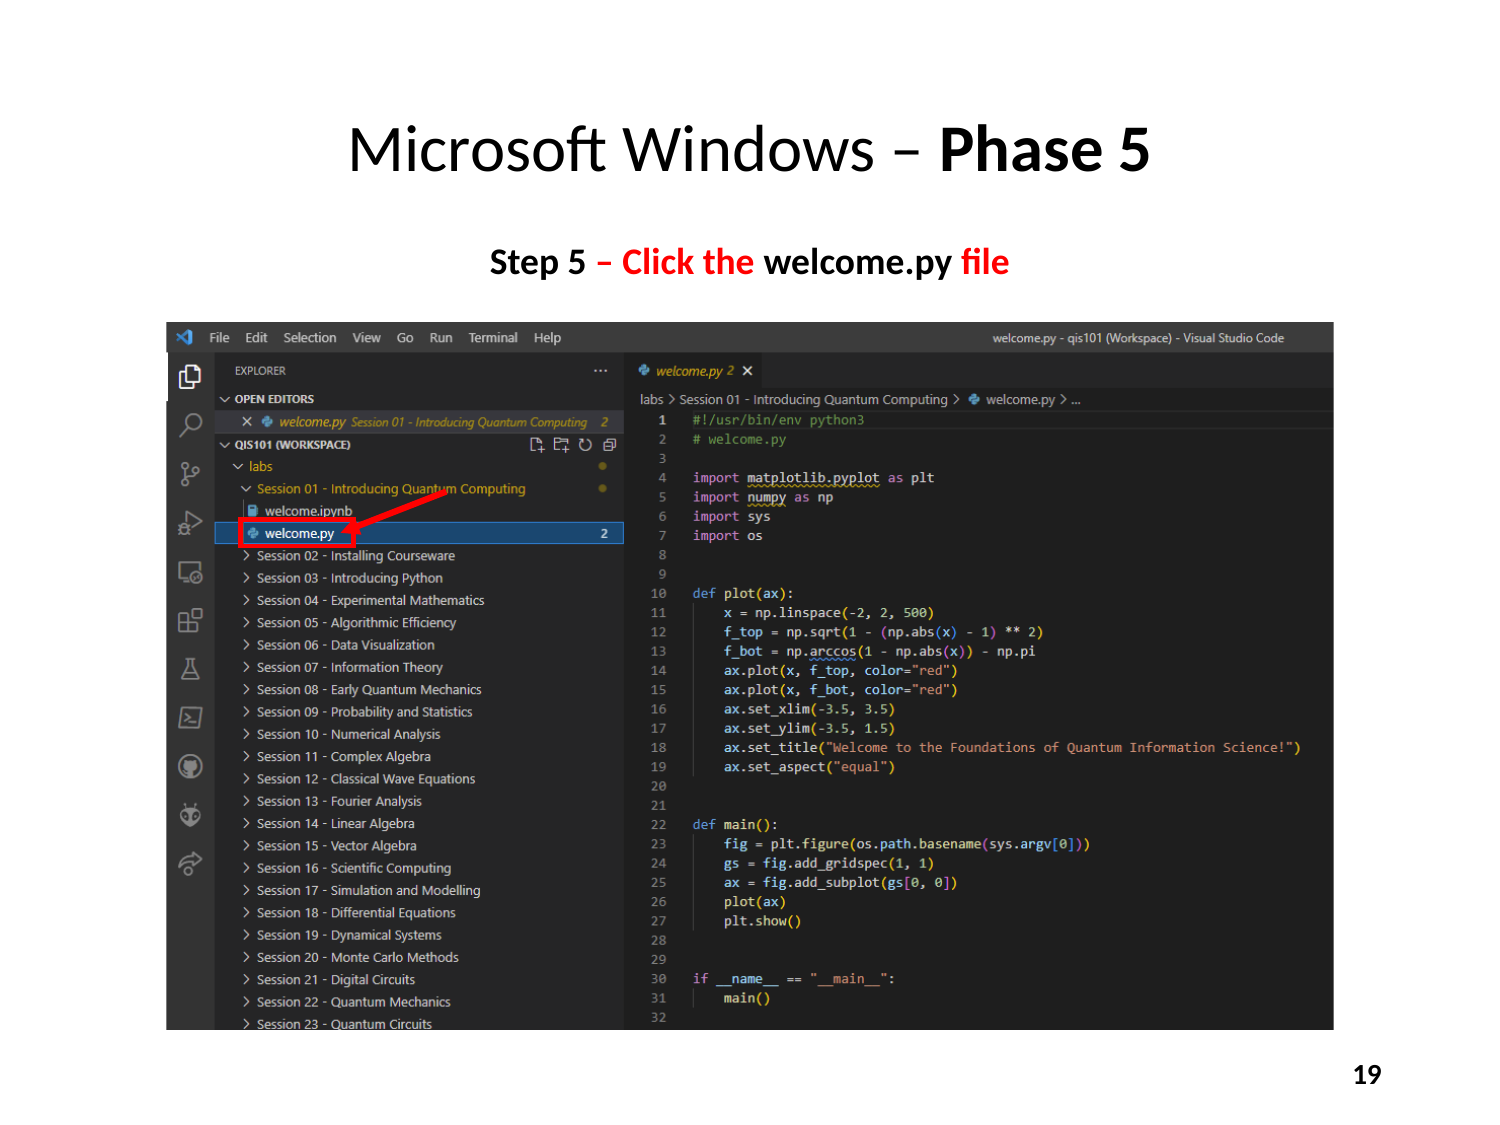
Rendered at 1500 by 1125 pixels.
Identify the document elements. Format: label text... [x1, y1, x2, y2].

text_box Step 5 – Click the welcome.py file [203, 229, 1297, 290]
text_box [340, 491, 447, 533]
picture [166, 322, 1334, 1030]
title Microsoft Windows – Phase 5 [103, 59, 1397, 241]
slide_number 19 [1059, 1042, 1397, 1103]
